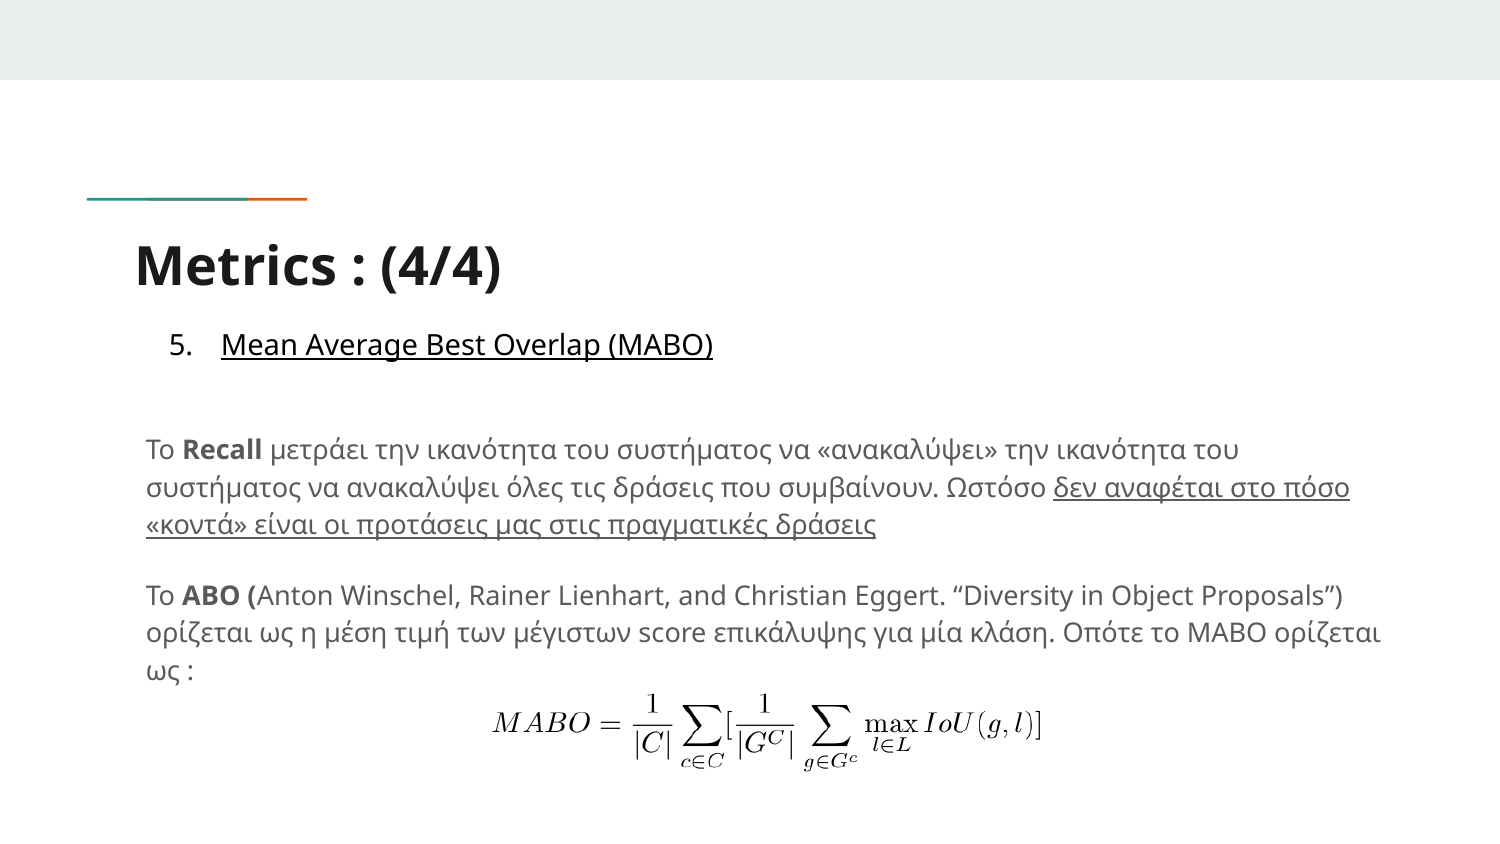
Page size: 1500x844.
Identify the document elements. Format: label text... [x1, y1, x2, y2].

text_box Mean Average Best Overlap (MABO) [130, 311, 750, 388]
text_box [1029, 466, 1500, 543]
list Το Recall μετράει την ικανότητα του συστήματος να «ανακαλύψει» την ικανότητα του συστήματος να ανακαλύψει όλες τις δράσεις που συμβαίνουν. Ωστόσο δεν αναφέται στο πόσο «κοντά» είναι οι προτάσεις μας στις πραγματικές δράσεις Το ABO (Anton Winschel, Rainer Lienhart, and Christian Eggert. “Diversity in Object Proposals”) ορίζεται ως η μέση τιμή των μέγιστων score επικάλυψης για μία κλάση. Οπότε το MABO ορίζεται ως : [130, 413, 1407, 784]
title Metrics : (4/4) [119, 216, 1381, 305]
picture [489, 676, 1048, 785]
